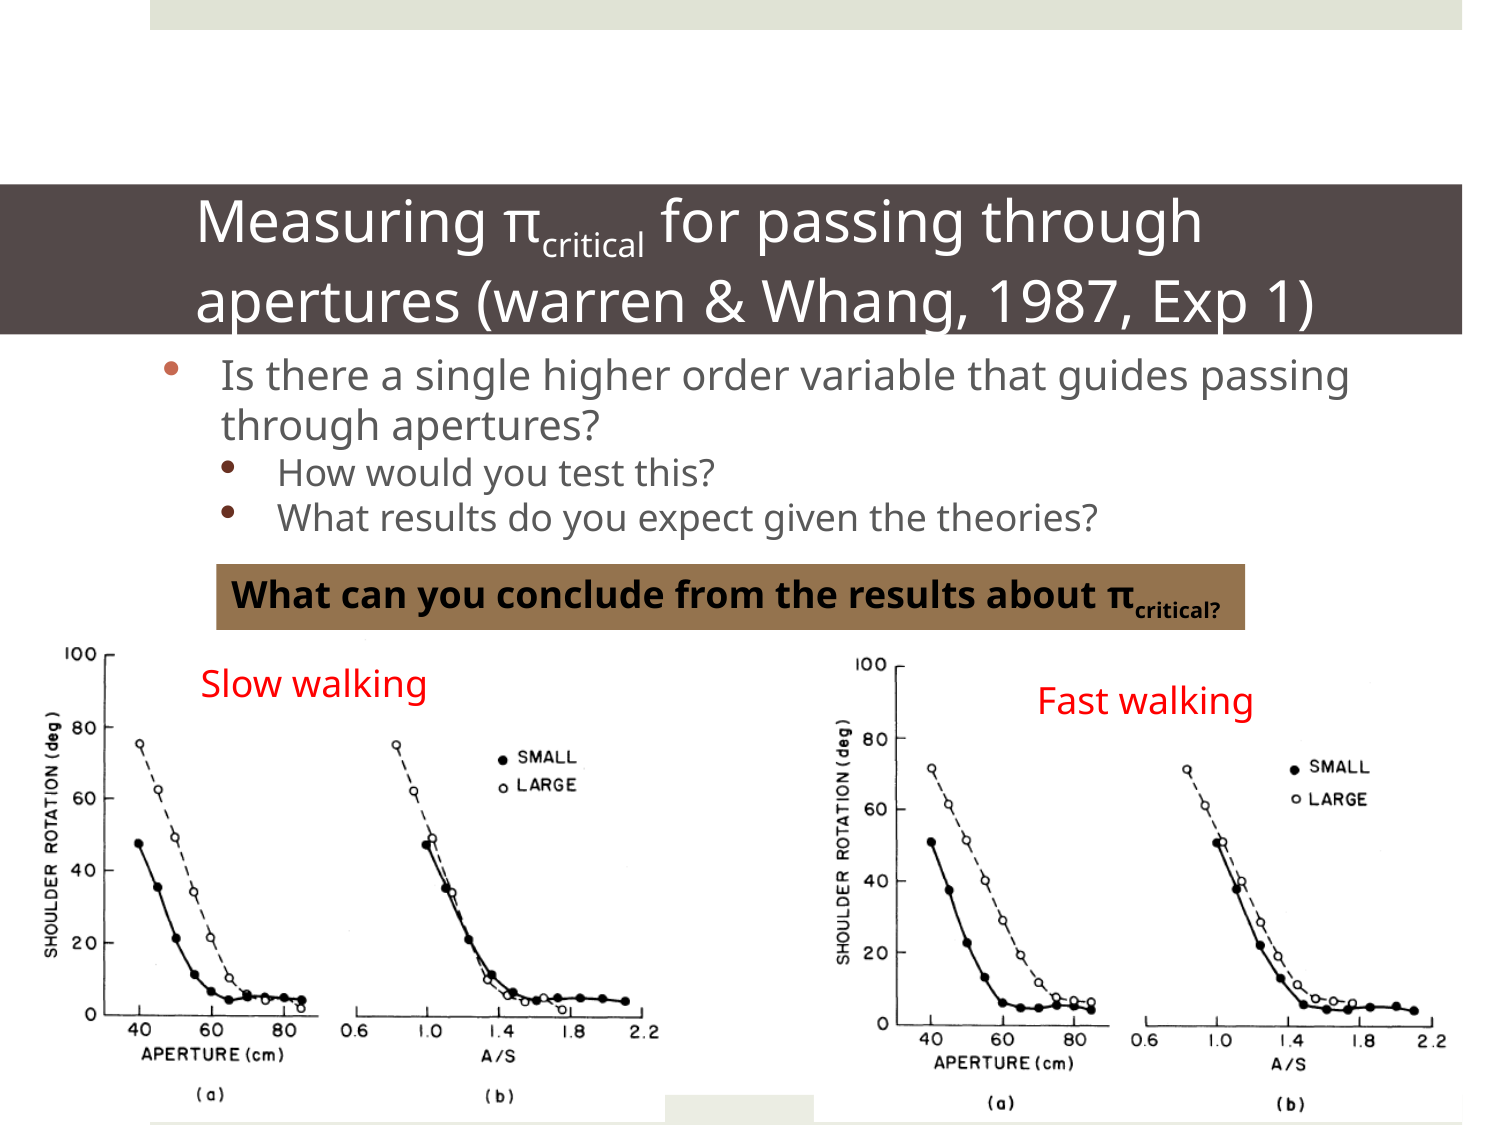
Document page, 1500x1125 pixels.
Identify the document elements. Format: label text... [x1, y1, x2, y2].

picture [813, 630, 1463, 1122]
title Measuring πcritical for passing through apertures (warren & Whang, 1987, Exp 1) [0, 184, 1463, 335]
picture [26, 624, 666, 1123]
list Is there a single higher order variable that guides passing through apertures? How would you test this? What results do you expect given the theories? [149, 341, 1404, 630]
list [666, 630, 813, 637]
text_box What can you conclude from the results about πcritical? [216, 564, 1246, 630]
